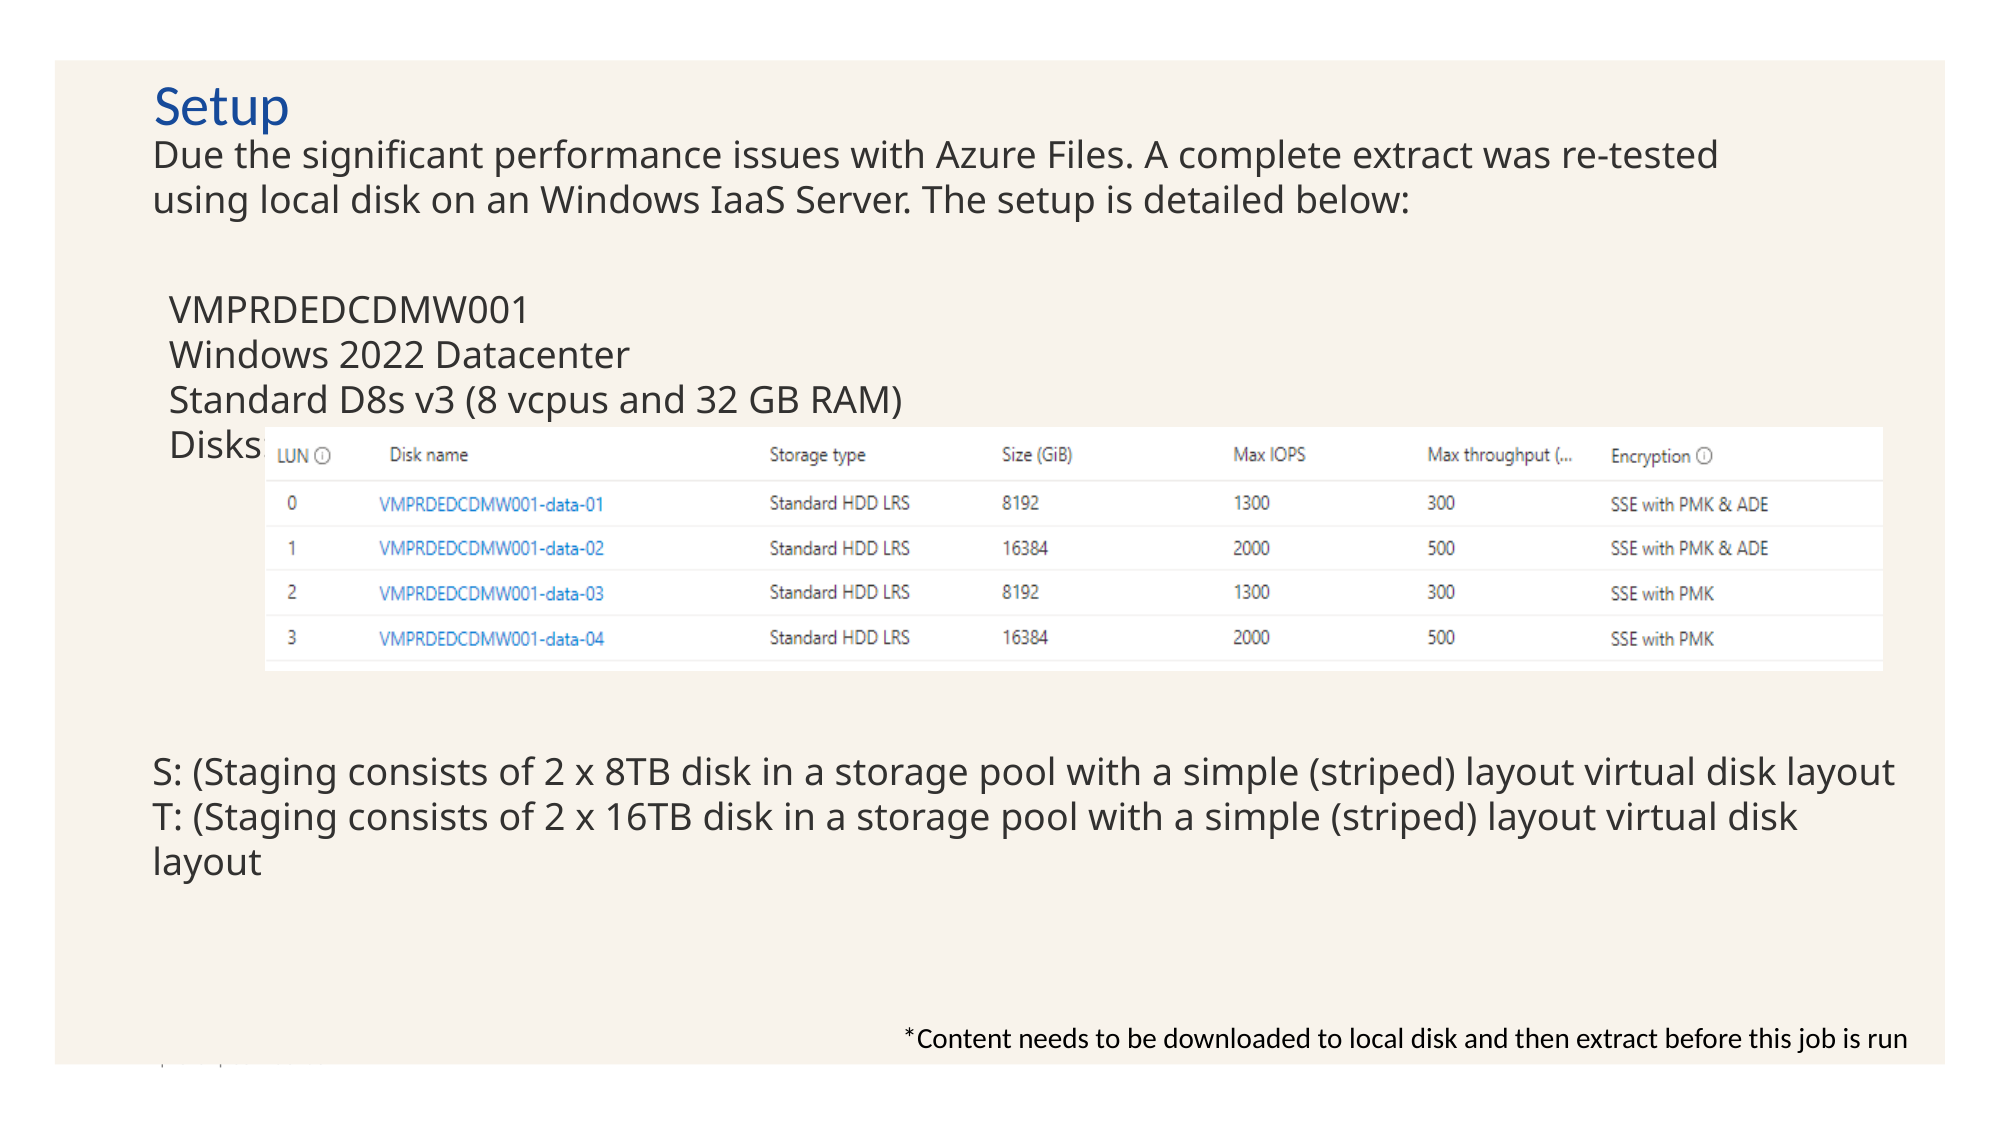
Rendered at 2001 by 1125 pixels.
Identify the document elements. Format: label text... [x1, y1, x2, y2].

text_box Due the significant performance issues with Azure Files. A complete extract was re-tested using local disk on an Windows IaaS Server. The setup is detailed below: [137, 124, 1826, 229]
picture [265, 427, 1883, 671]
text_box VMPRDEDCDMW001 Windows 2022 Datacenter Standard D8s v3 (8 vcpus and 32 GB RAM) Disks: [154, 278, 1037, 474]
list Setup [154, 67, 1607, 124]
text_box S: (Staging consists of 2 x 8TB disk in a storage pool with a simple (striped) layout virtual disk layout T: (Staging consists of 2 x 16TB disk in a storage pool with a simple (striped) layout virtual disk layout [137, 740, 1926, 936]
text_box *Content needs to be downloaded to local disk and then extract before this job is run [887, 1011, 1958, 1062]
